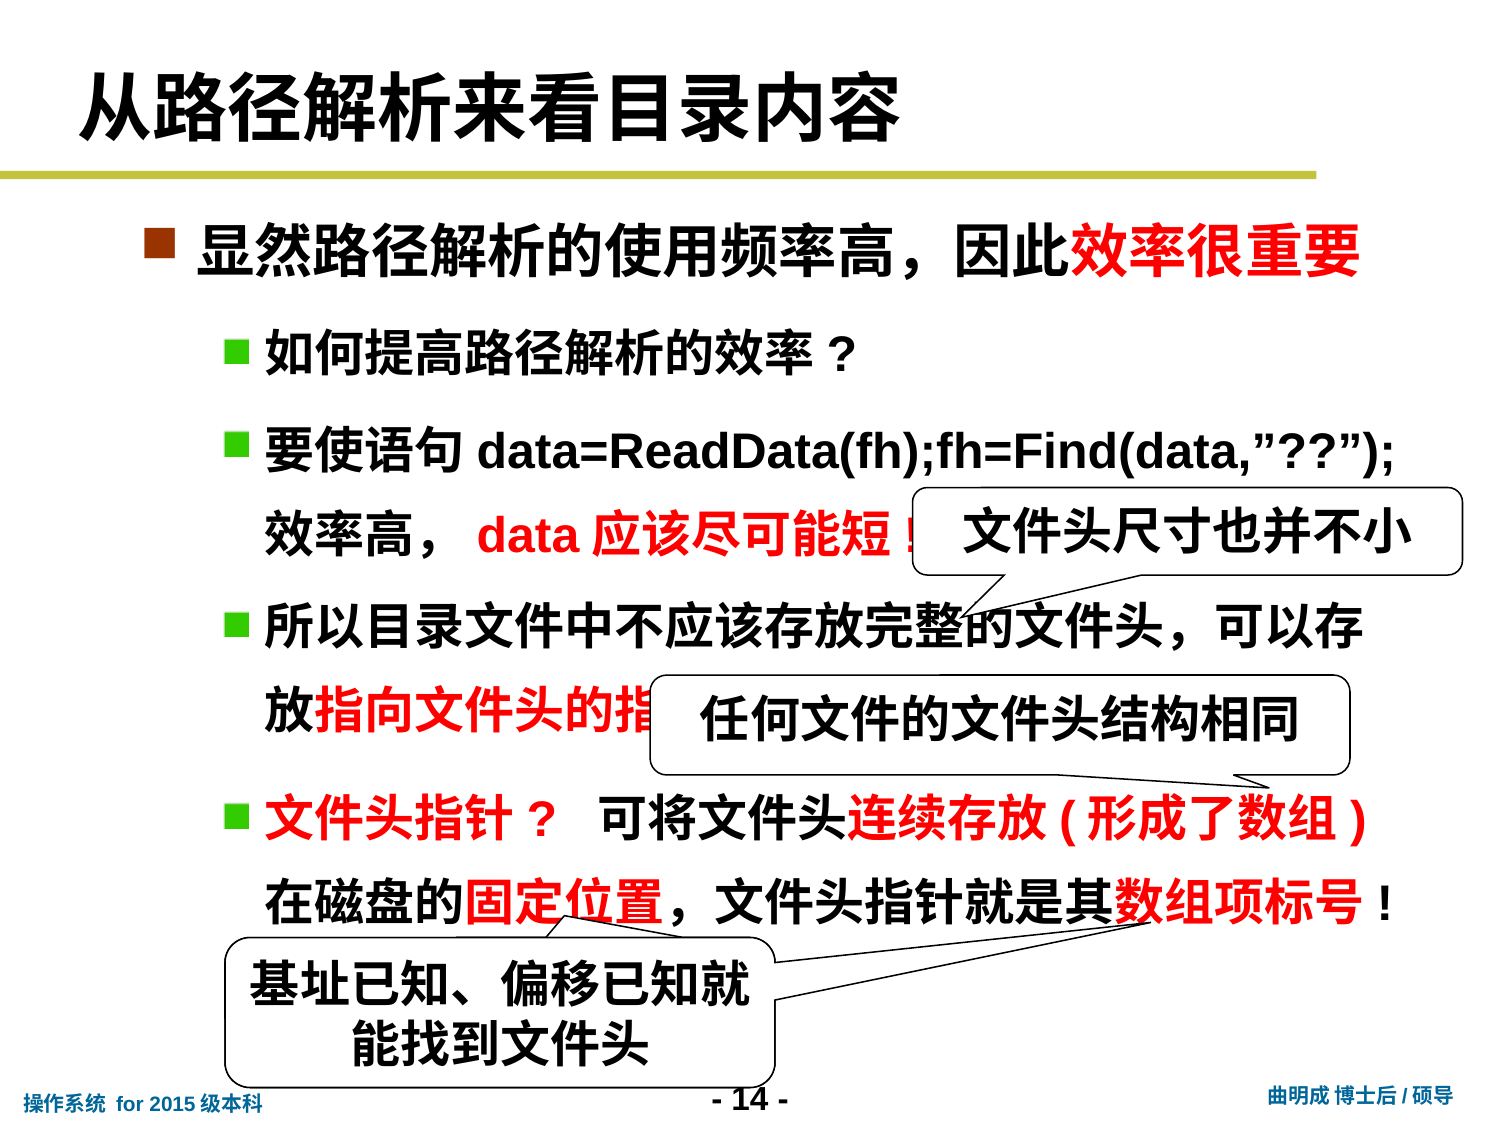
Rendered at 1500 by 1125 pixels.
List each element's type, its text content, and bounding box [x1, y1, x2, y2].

text_box 文件头尺寸也并不小 [1416, 487, 1463, 576]
title 从路径解析来看目录内容 [62, 50, 1350, 161]
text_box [174, 387, 1413, 563]
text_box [224, 937, 776, 1088]
text_box 显然路径解析的使用频率高，因此效率很重要 [125, 186, 1425, 329]
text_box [174, 754, 1413, 938]
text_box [174, 290, 1413, 387]
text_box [174, 563, 1413, 749]
